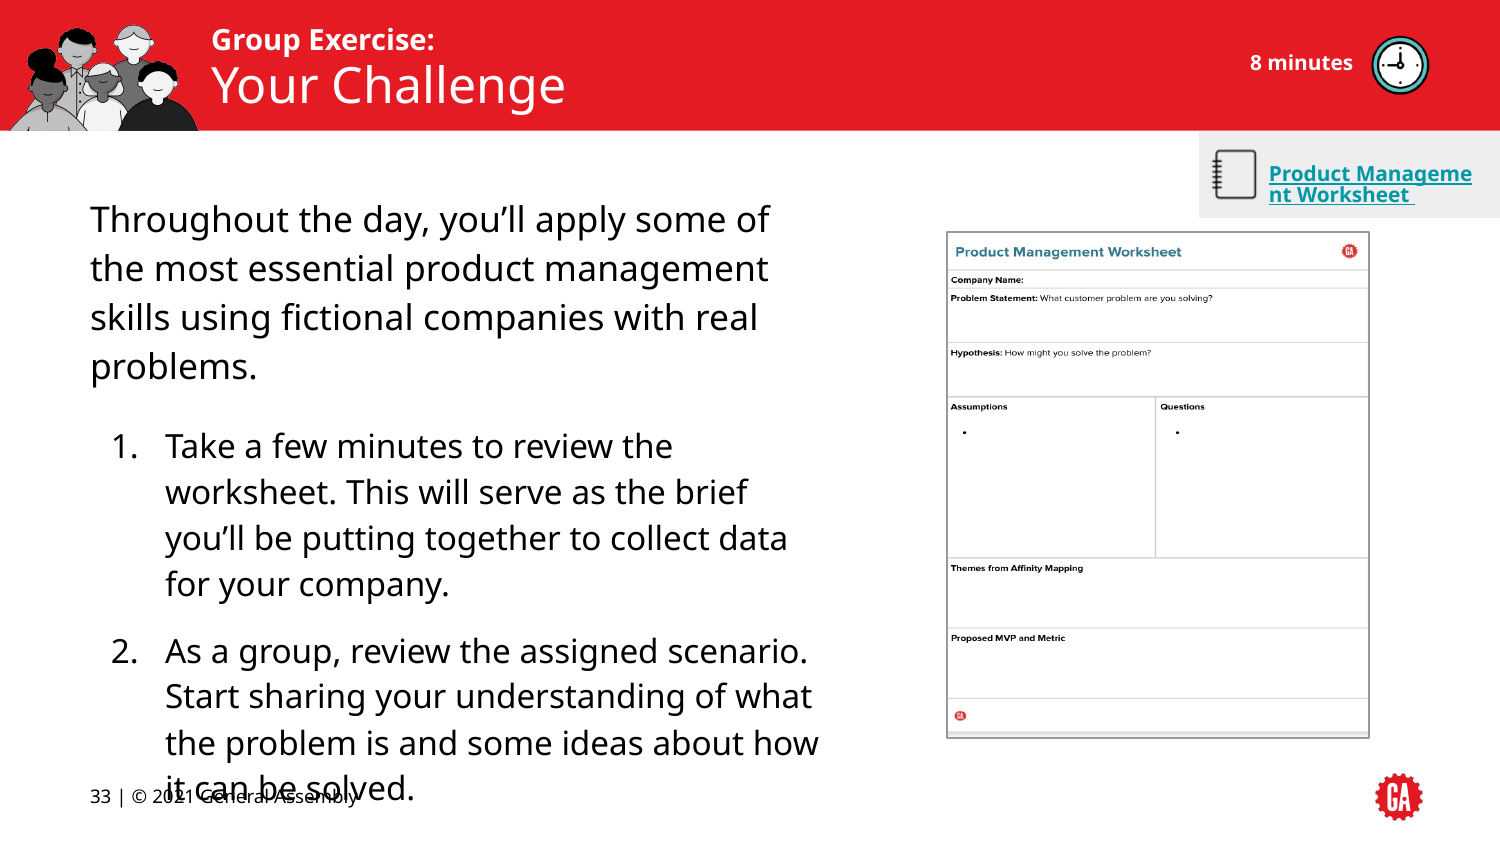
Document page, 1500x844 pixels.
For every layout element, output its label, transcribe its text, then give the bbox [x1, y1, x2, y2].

list Throughout the day, you’ll apply some of the most essential product management skills using fictional companies with real problems. Take a few minutes to review the worksheet. This will serve as the brief you’ll be putting together to collect data for your company. As a group, review the assigned scenario. Start sharing your understanding of what the problem is and some ideas about how it can be solved. [75, 175, 839, 755]
picture [1206, 147, 1263, 202]
picture [947, 232, 1369, 738]
picture [1373, 771, 1425, 823]
subtitle 8 minutes [1148, 34, 1369, 89]
picture [8, 22, 199, 131]
slide_number ‹#› | © 2021 General Assembly [75, 764, 465, 830]
text_box Product Management Worksheet [1253, 131, 1500, 218]
text_box [1198, 131, 1253, 218]
title Your Challenge [196, 38, 1018, 115]
picture [1368, 32, 1433, 98]
